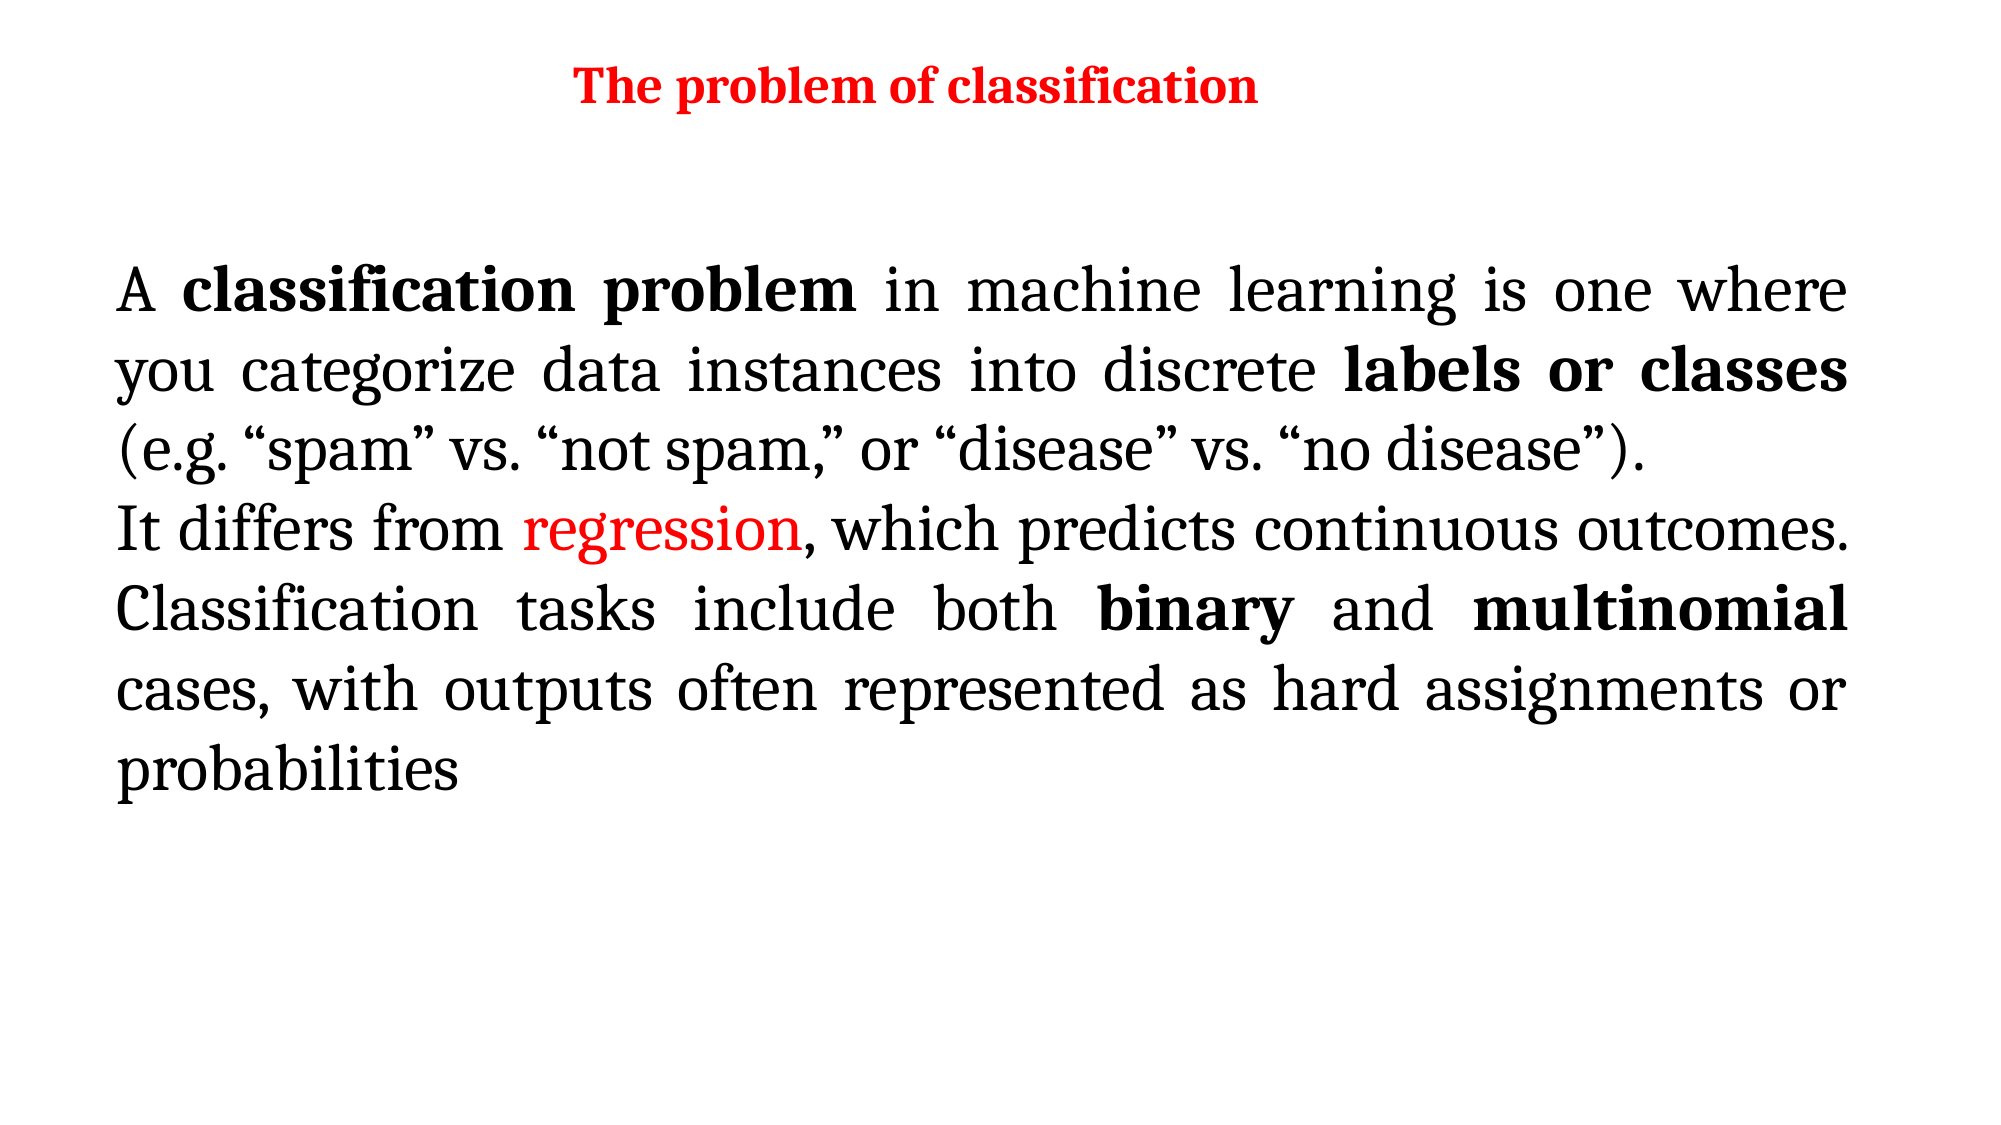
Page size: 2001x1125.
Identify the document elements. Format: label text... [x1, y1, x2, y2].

title The problem of classification [573, 51, 1458, 121]
list A classification problem in machine learning is one where you categorize data instances into discrete labels or classes (e.g. “spam” vs. “not spam,” or “disease” vs. “no disease”). It differs from regression, which predicts continuous outcomes. Classification tasks include both binary and multinomial cases, with outputs often represented as hard assignments or probabilities [116, 244, 1850, 810]
